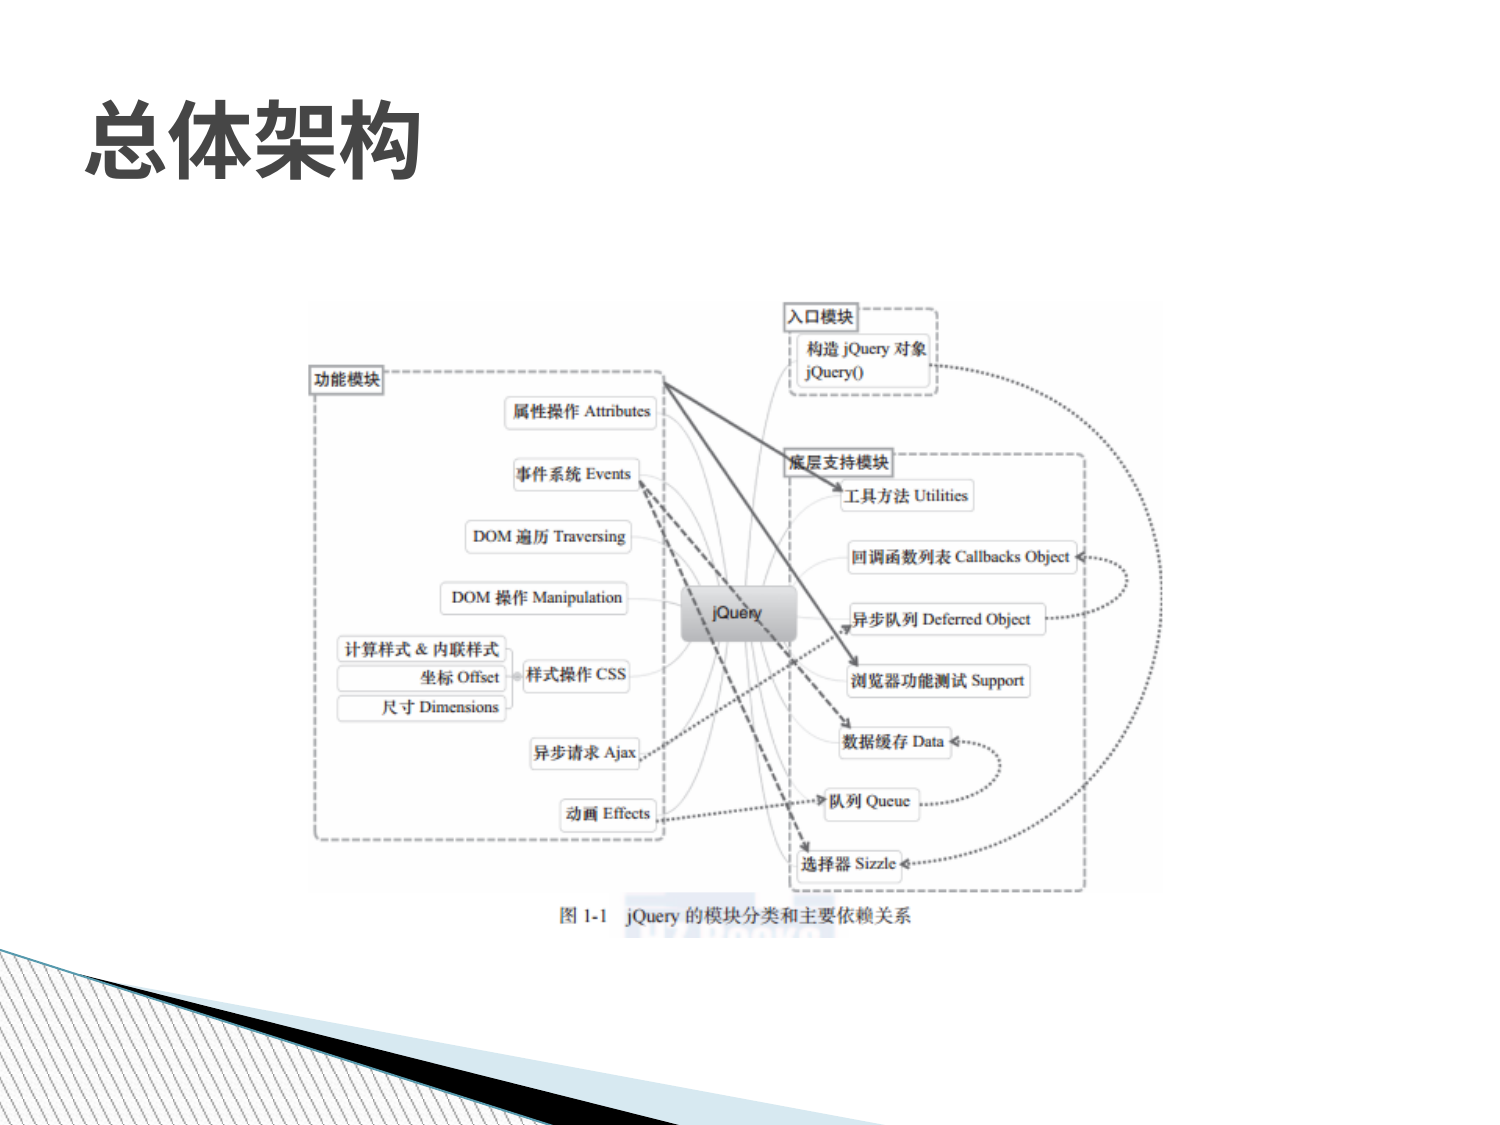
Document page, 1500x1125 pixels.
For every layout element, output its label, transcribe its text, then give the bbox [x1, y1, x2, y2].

picture [0, 952, 543, 1125]
title 总体架构 [74, 44, 1426, 234]
picture [257, 257, 1237, 938]
